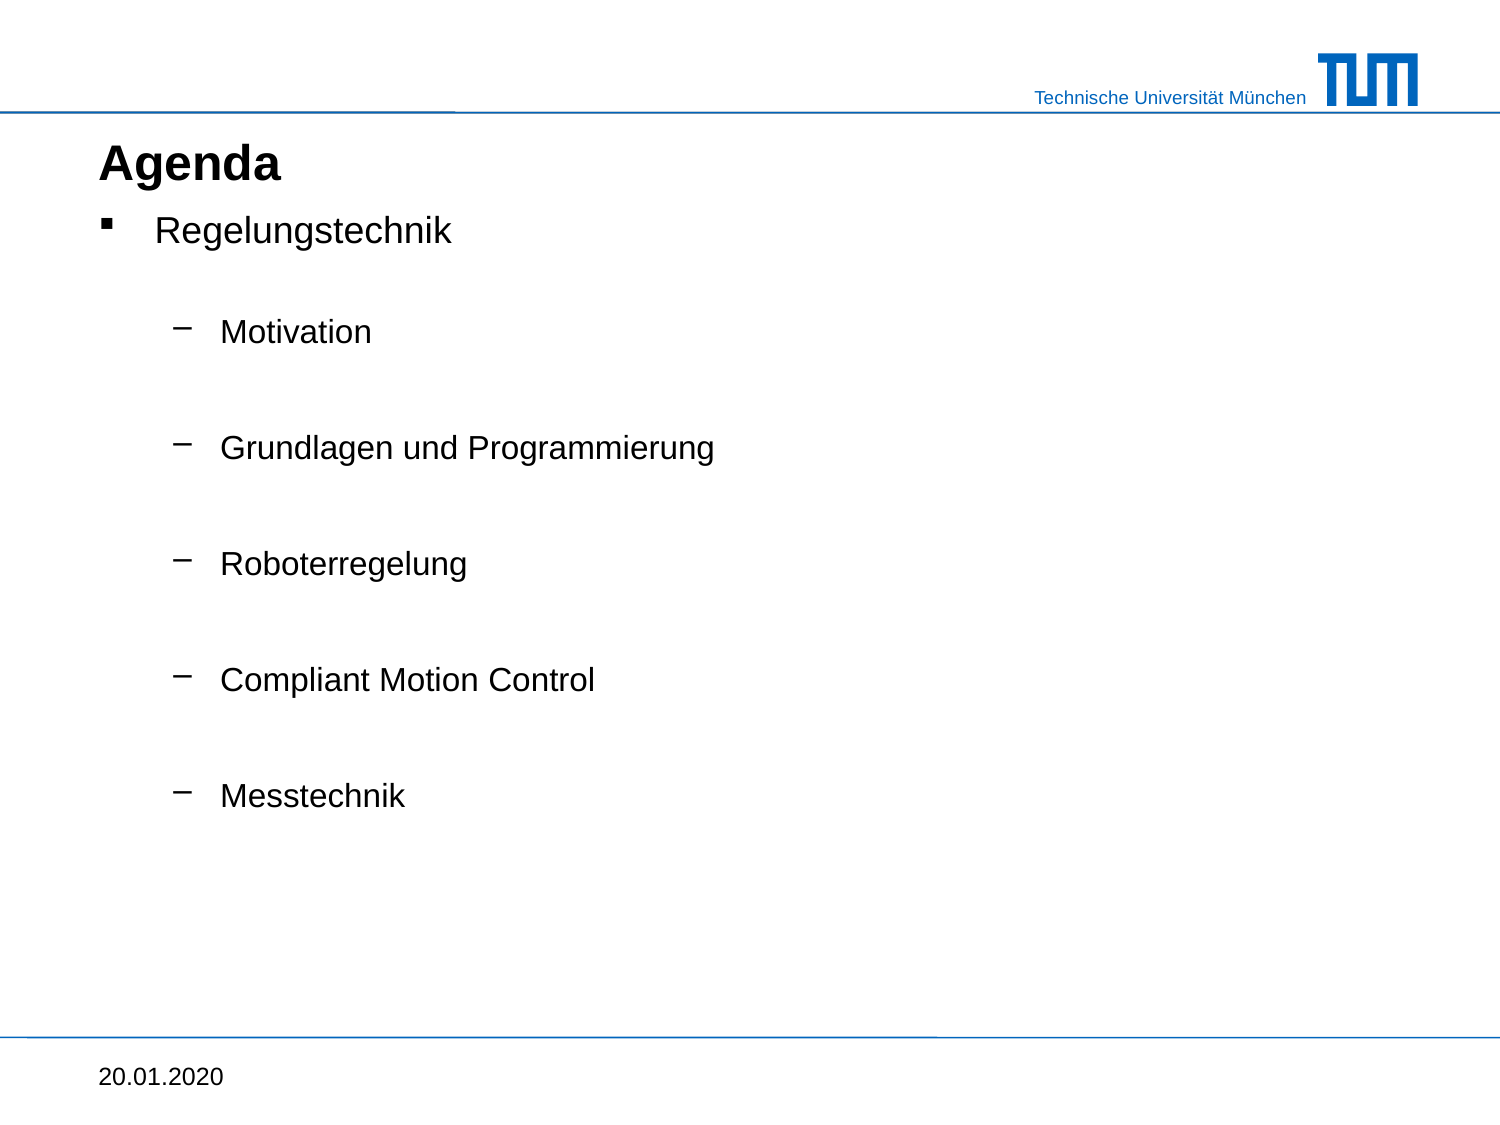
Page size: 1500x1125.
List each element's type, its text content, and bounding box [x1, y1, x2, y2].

title Agenda [83, 98, 1417, 199]
list Regelungstechnik Motivation Grundlagen und Programmierung Roboterregelung Compliant Motion Control Messtechnik [83, 197, 882, 1020]
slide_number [83, 1049, 397, 1101]
